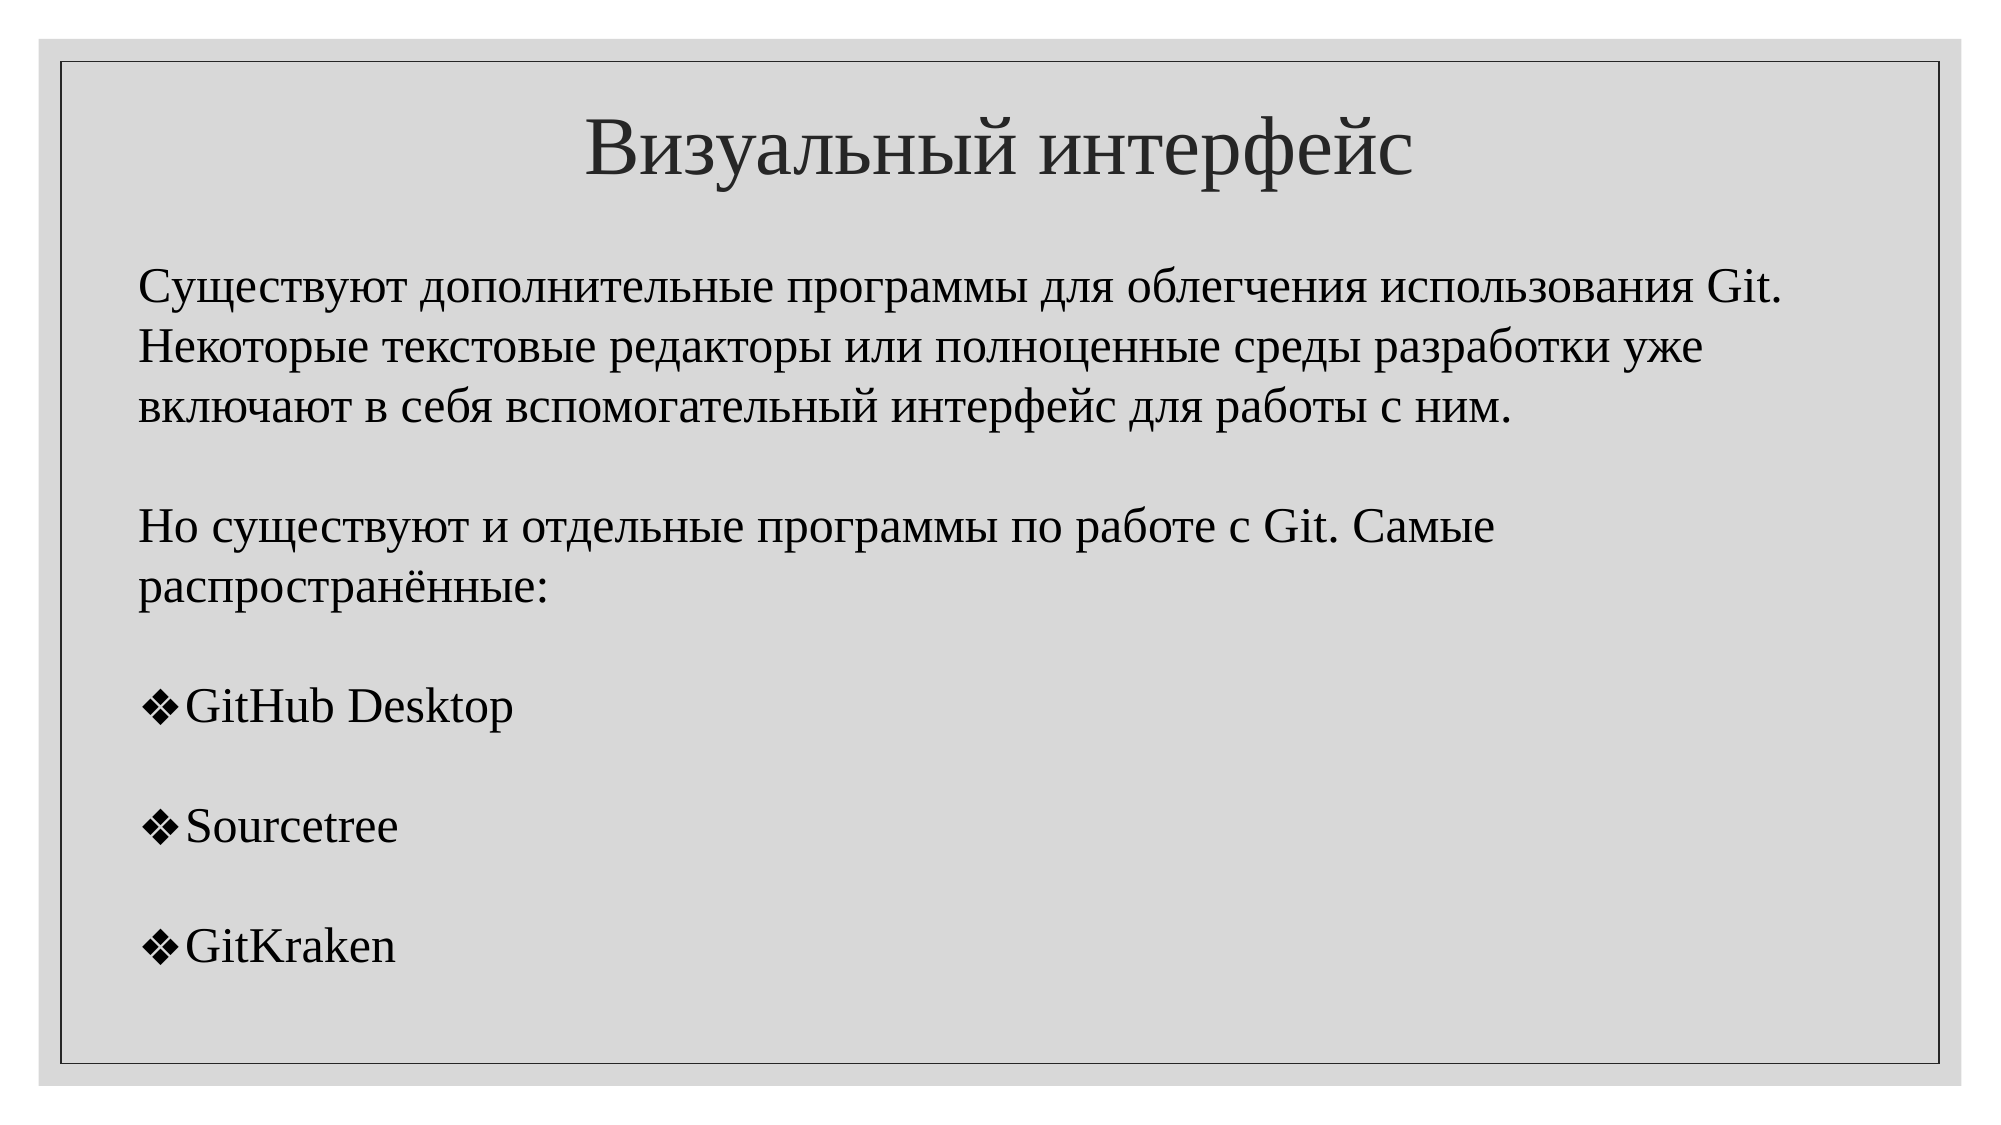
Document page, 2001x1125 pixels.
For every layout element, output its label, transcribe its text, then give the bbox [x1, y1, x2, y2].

title Визуальный интерфейс [174, 85, 1825, 245]
text_box Cуществуют дополнительные программы для облегчения использования Git. Некоторые текстовые редакторы или полноценные среды разработки уже включают в себя вспомогательный интерфейс для работы с ним. Но существуют и отдельные программы по работе с Git. Самые распространённые: GitHub Desktop Sourcetree GitKraken [123, 245, 1877, 980]
